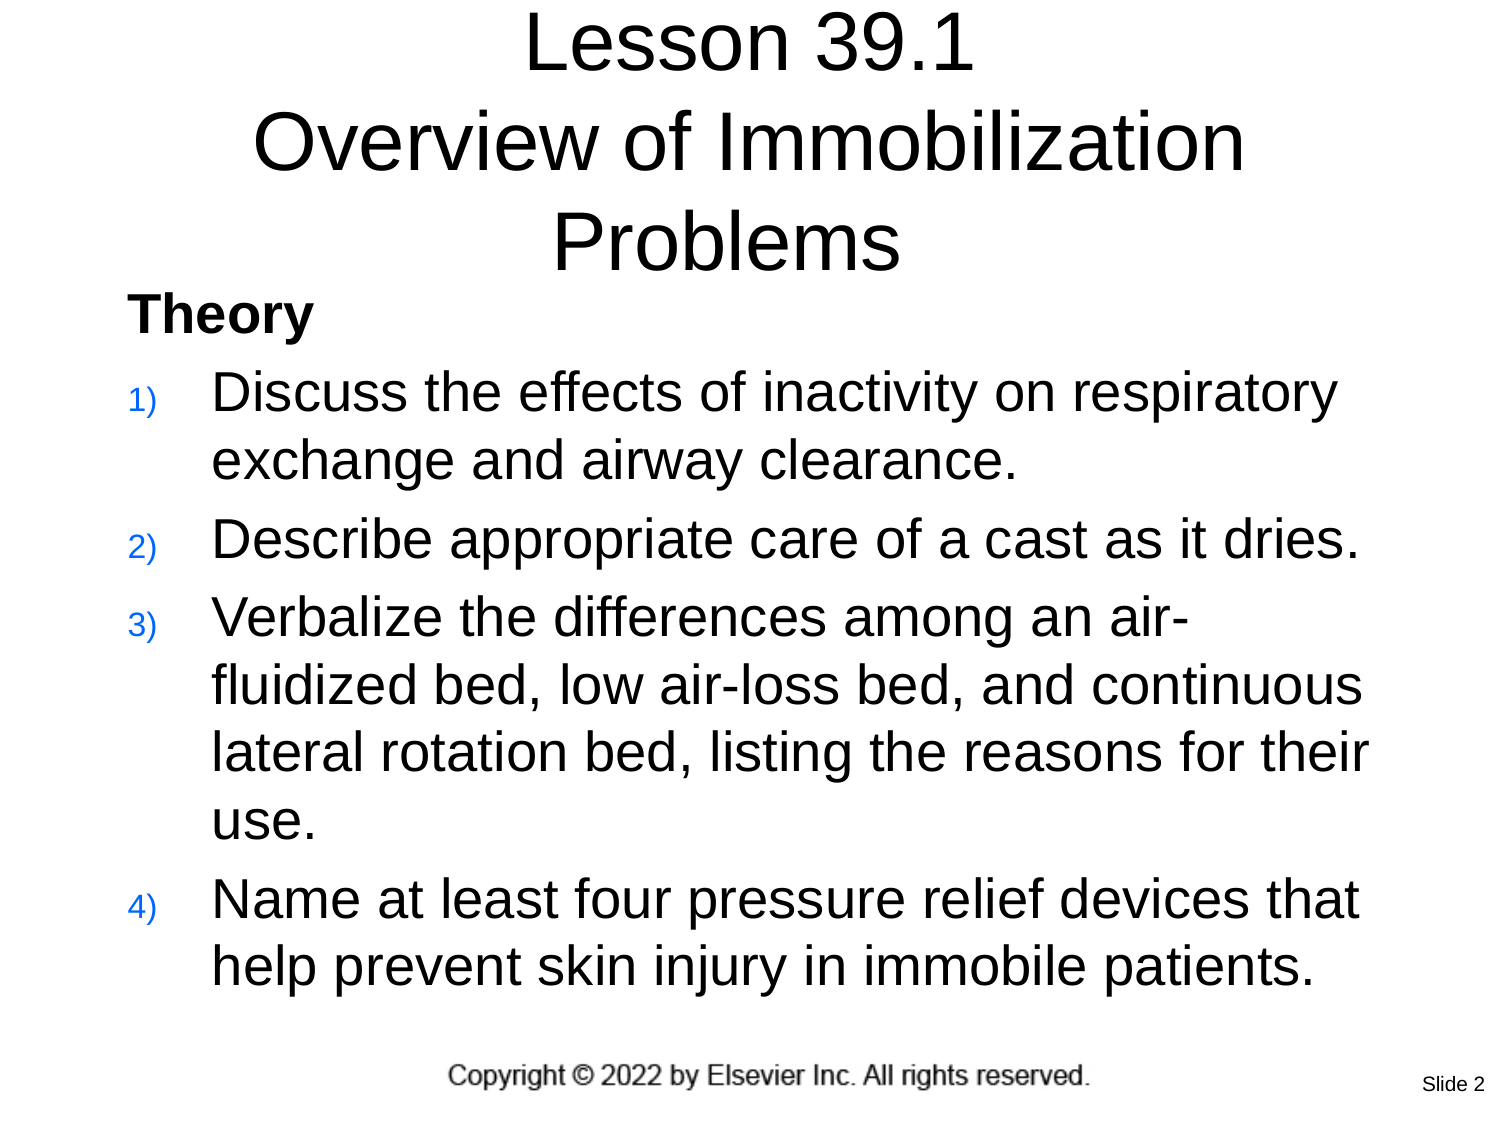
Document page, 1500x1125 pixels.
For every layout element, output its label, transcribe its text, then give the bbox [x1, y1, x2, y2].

title Lesson 39.1 Overview of Immobilization Problems [112, 37, 1388, 238]
list Theory Discuss the effects of inactivity on respiratory exchange and airway clearance. Describe appropriate care of a cast as it dries. Verbalize the differences among an air-fluidized bed, low air-loss bed, and continuous lateral rotation bed, listing the reasons for their use. Name at least four pressure relief devices that help prevent skin injury in immobile patients. [112, 269, 1388, 1000]
slide_number Slide 2 [1188, 1063, 1500, 1125]
picture [433, 1049, 1108, 1101]
